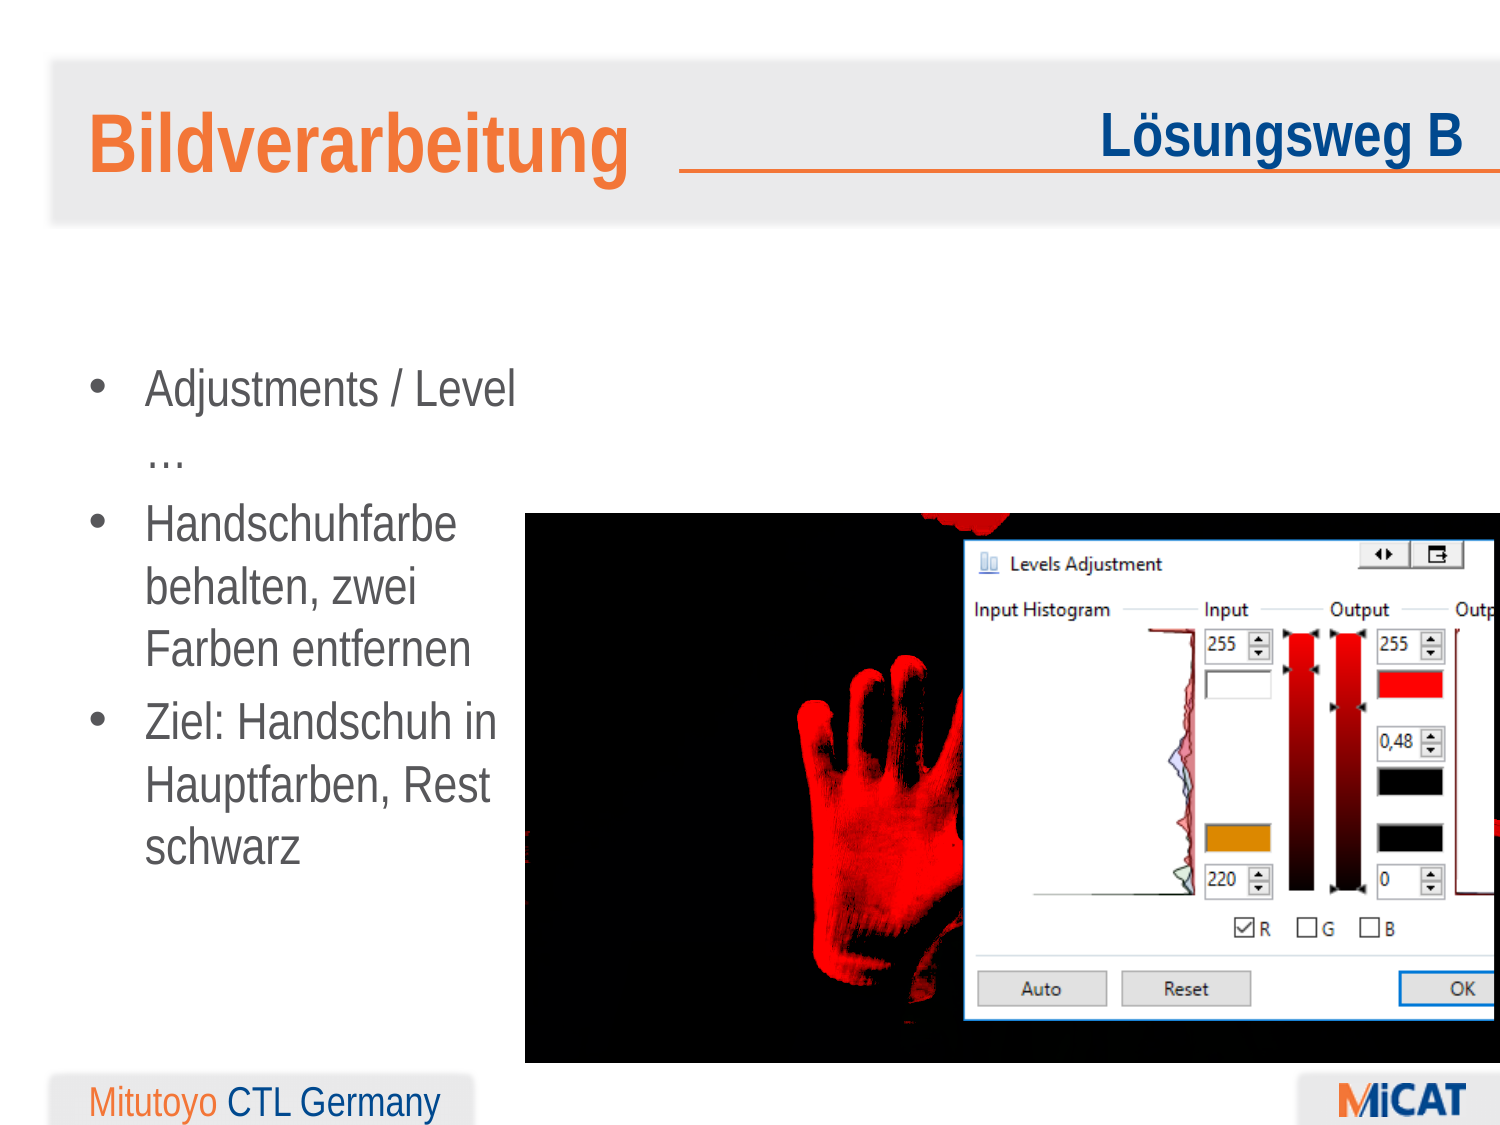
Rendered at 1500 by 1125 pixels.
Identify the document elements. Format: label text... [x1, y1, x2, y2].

picture [1339, 1083, 1466, 1117]
picture [524, 513, 1500, 1063]
list Lösungsweg B [524, 94, 1466, 171]
list Bildverarbeitung [88, 88, 680, 190]
list Adjustments / Level … Handschuhfarbe behalten, zwei Farben entfernen Ziel: Handschuh in Hauptfarben, Rest schwarz [88, 354, 525, 1118]
